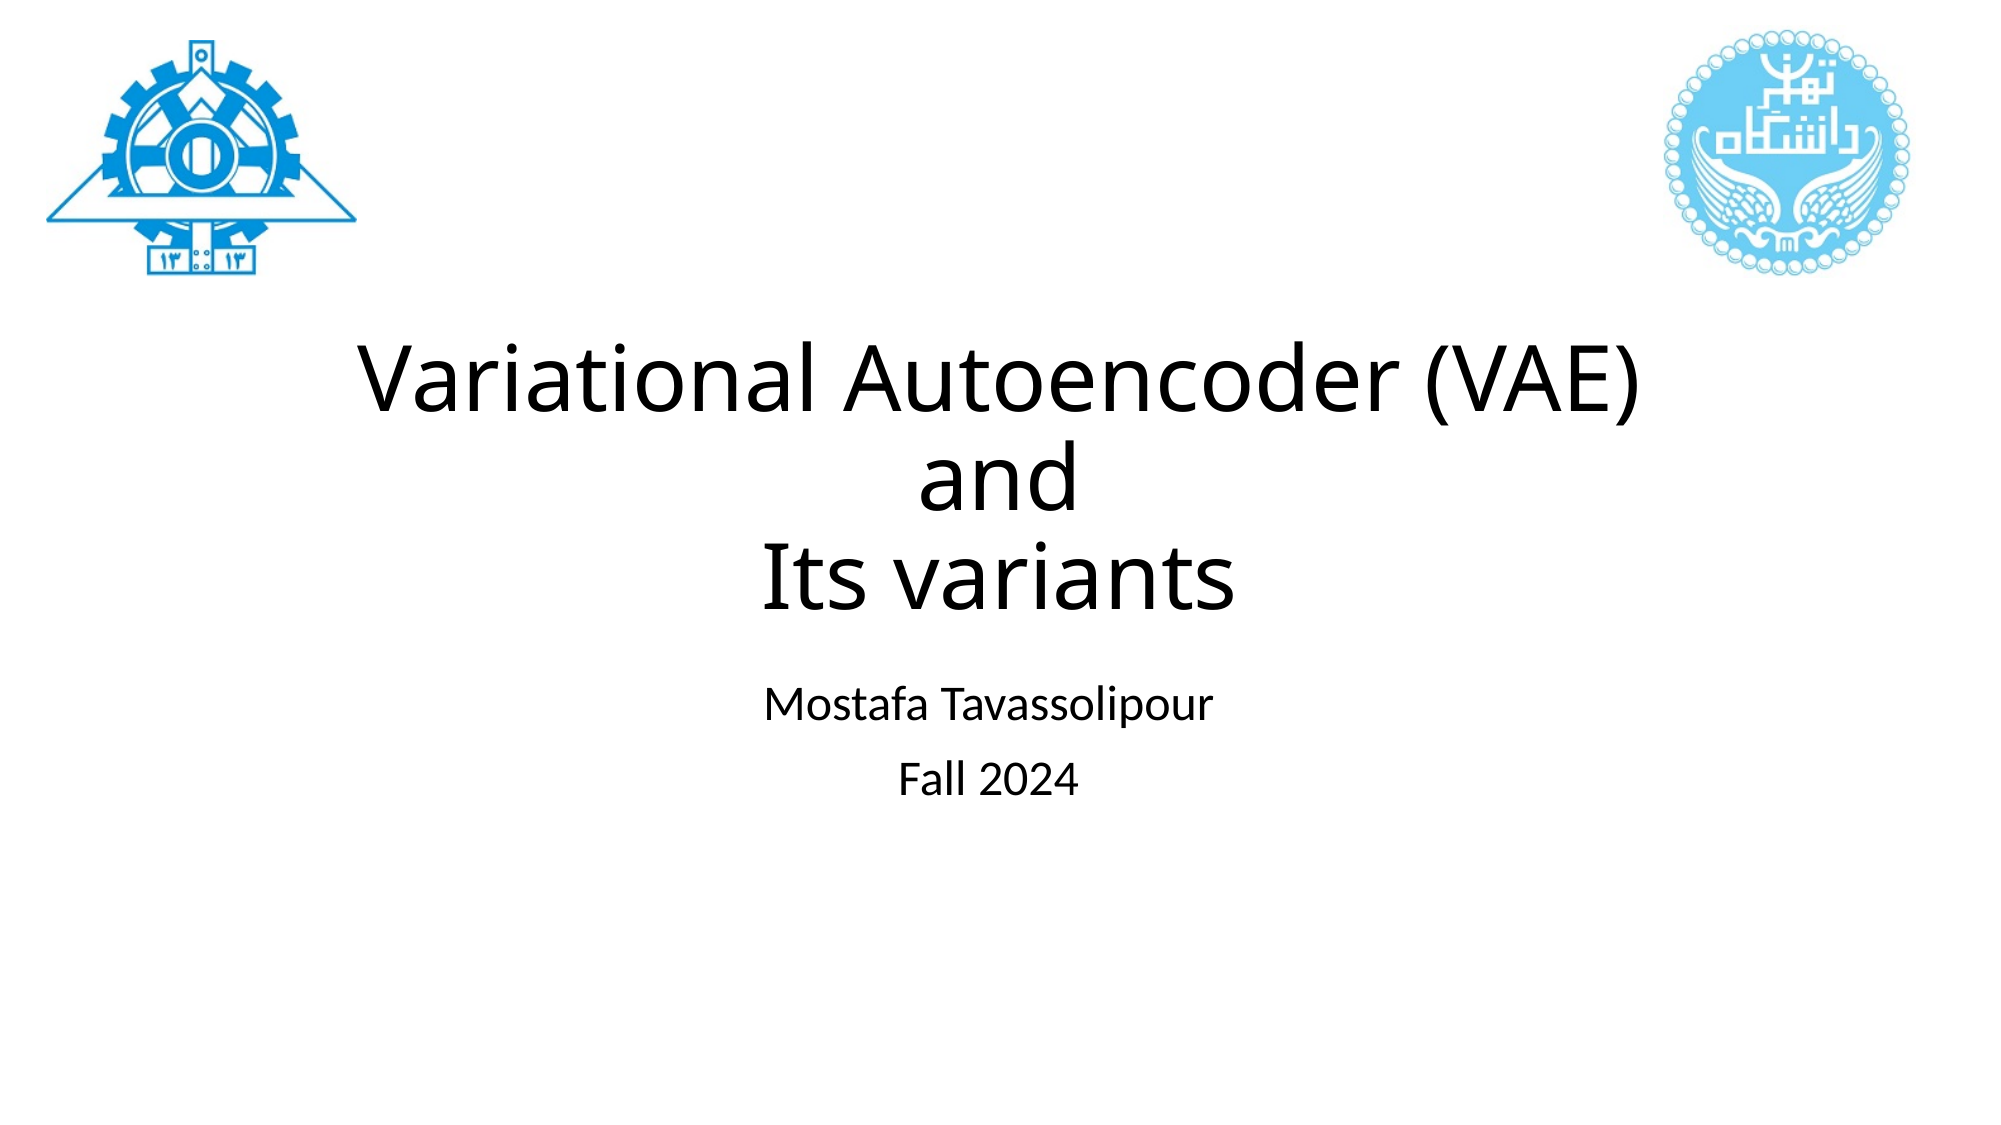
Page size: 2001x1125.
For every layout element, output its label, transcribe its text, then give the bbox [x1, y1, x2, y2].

title Variational Autoencoder (VAE) and Its variants [128, 318, 1872, 637]
picture [46, 40, 357, 277]
picture [1663, 25, 1916, 278]
subtitle Mostafa Tavassolipour Fall 2024 [238, 669, 1739, 942]
